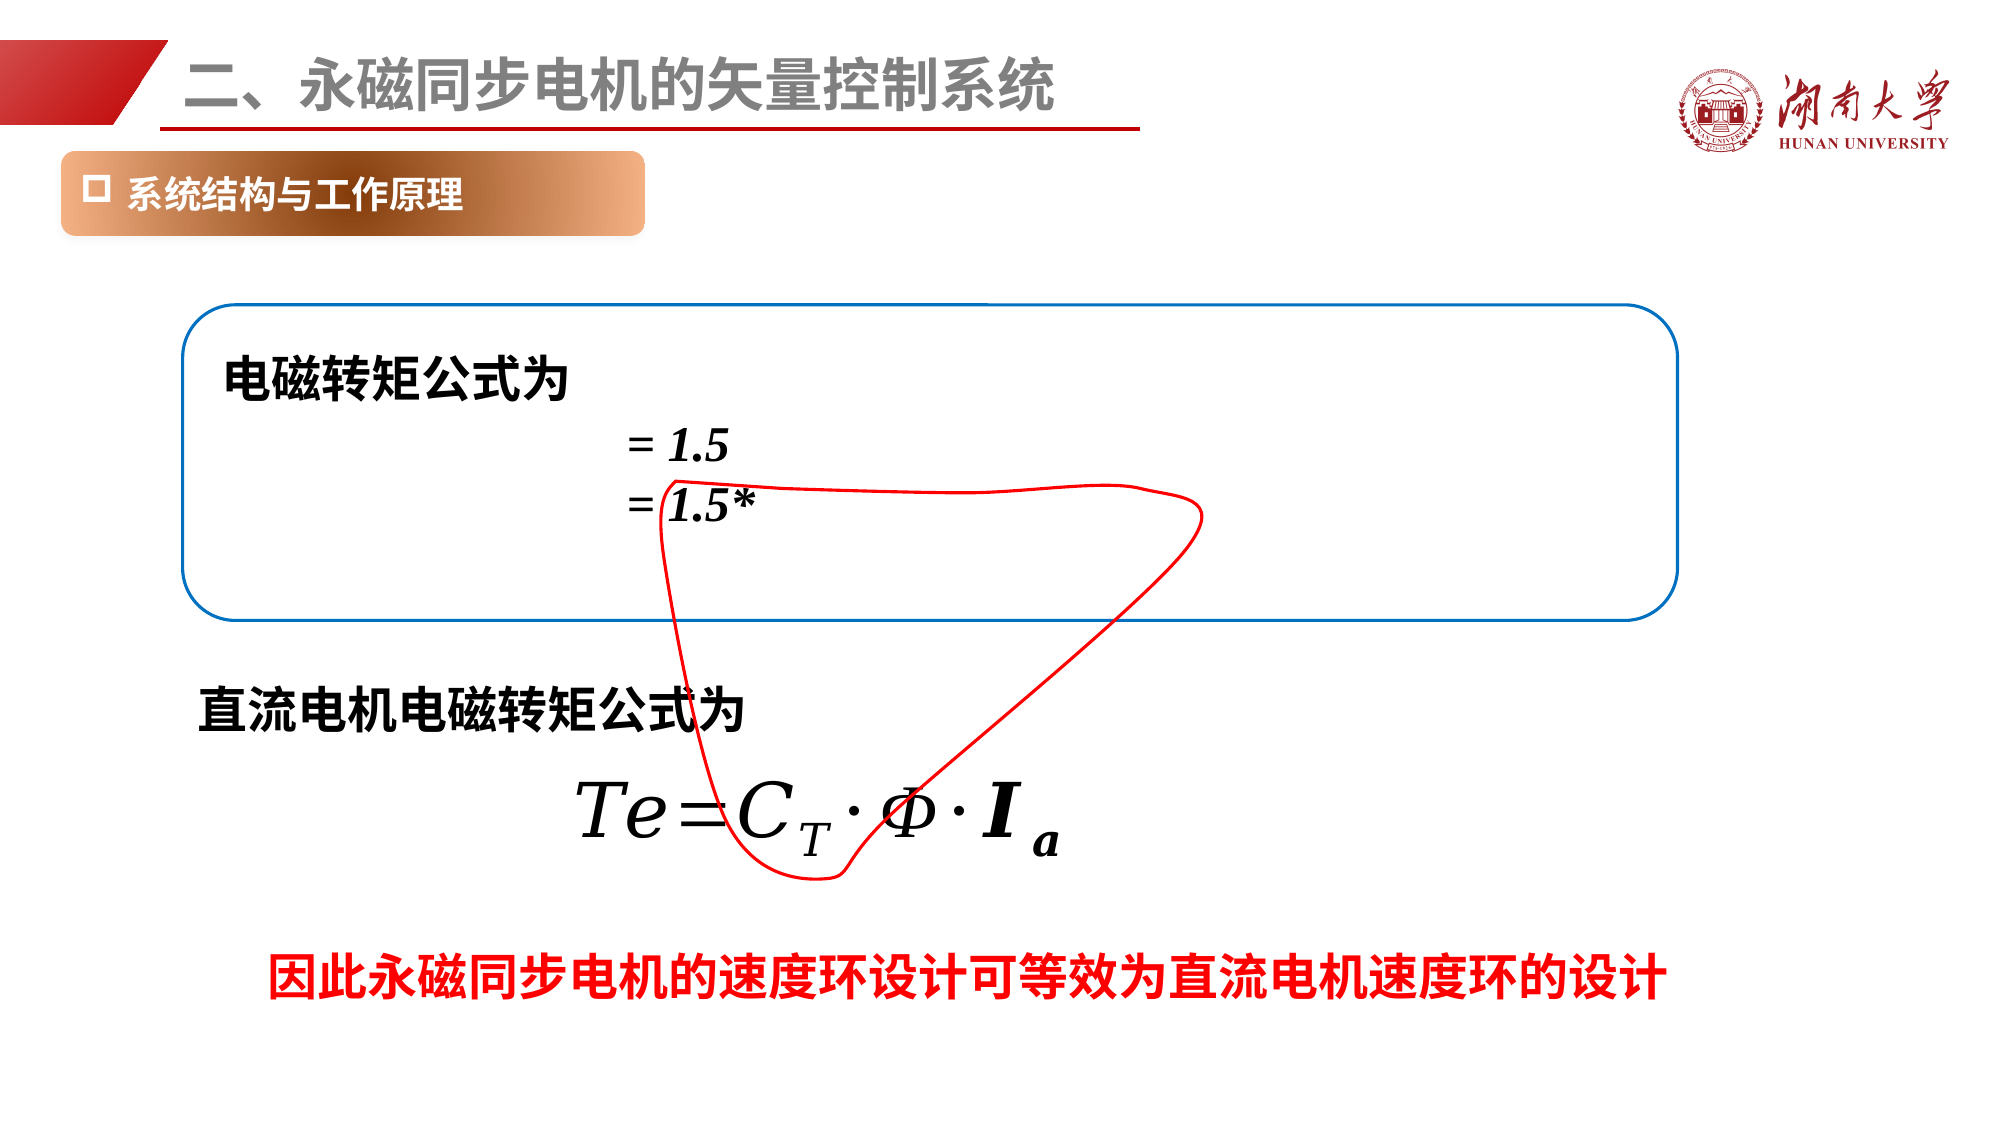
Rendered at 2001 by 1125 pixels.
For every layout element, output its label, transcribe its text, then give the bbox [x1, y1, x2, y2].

text_box 系统结构与工作原理 [60, 168, 647, 237]
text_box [0, 40, 2000, 168]
text_box 因此永磁同步电机的速度环设计可等效为直流电机速度环的设计 [253, 938, 1683, 1014]
text_box [182, 304, 1678, 621]
text_box 直流电机电磁转矩公式为 [182, 670, 699, 746]
text_box [659, 480, 1203, 881]
